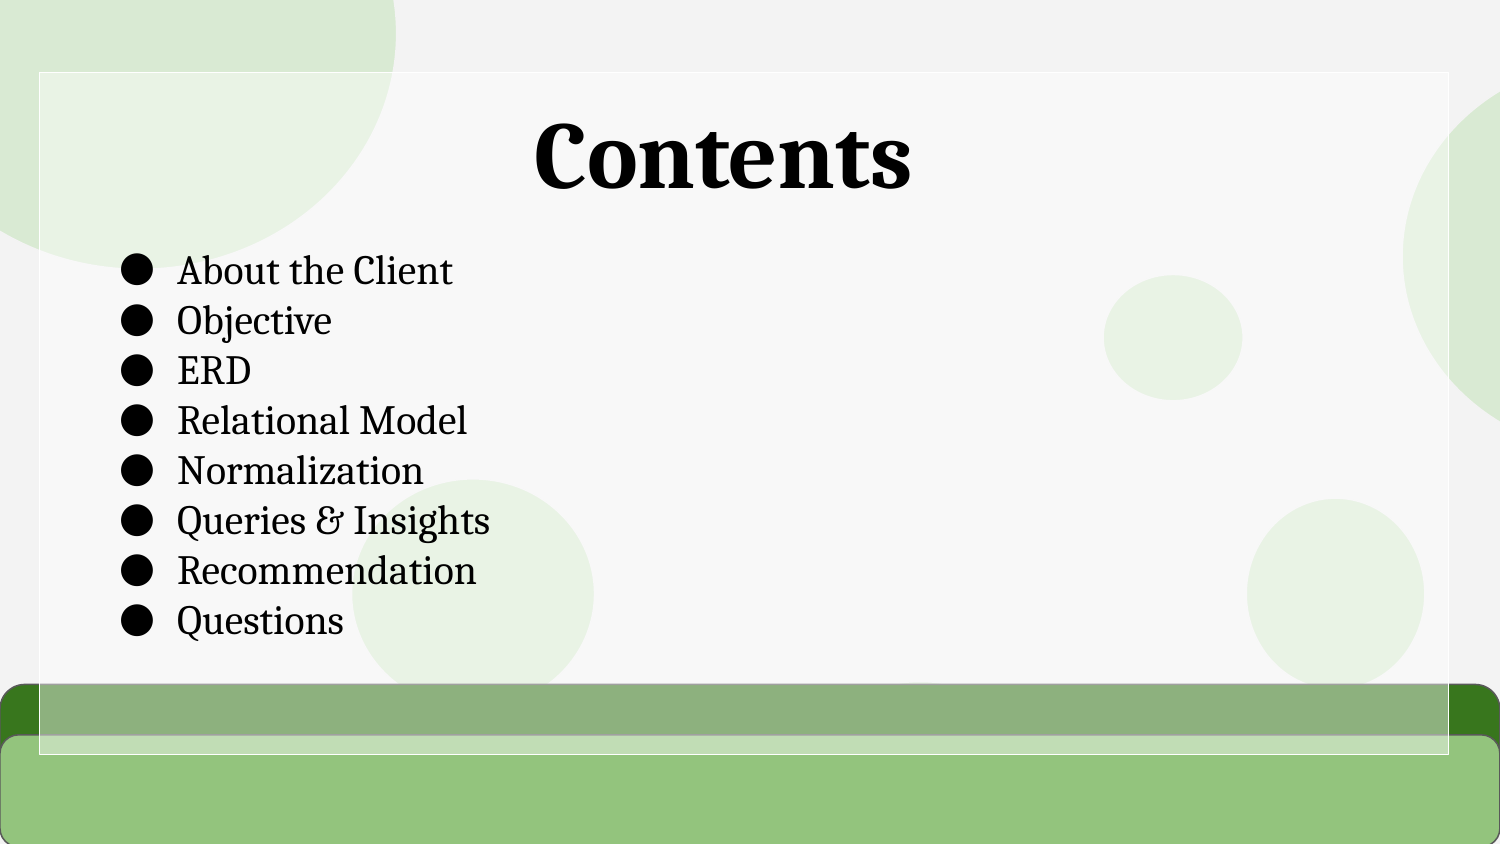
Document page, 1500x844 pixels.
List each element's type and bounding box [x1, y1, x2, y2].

text_box [0, 0, 1500, 844]
